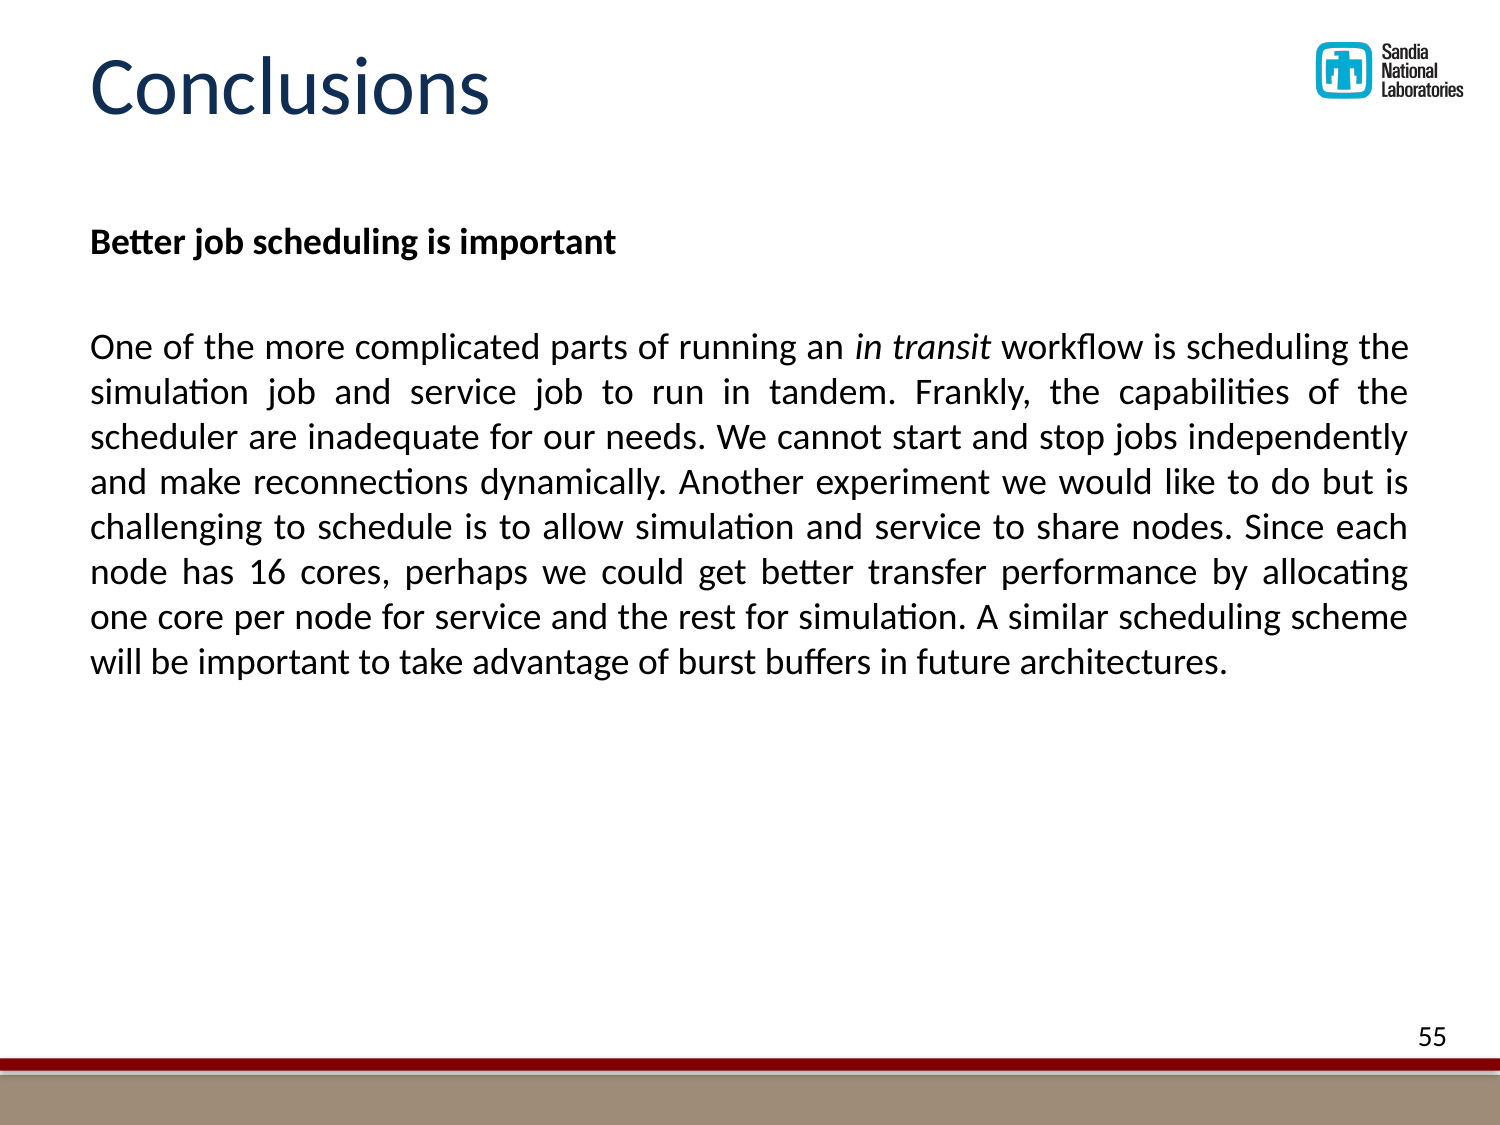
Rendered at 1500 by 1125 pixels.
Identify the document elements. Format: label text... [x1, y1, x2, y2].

slide_number 55 [1362, 1009, 1463, 1072]
picture [1426, 37, 1467, 105]
list Better job scheduling is important One of the more complicated parts of running an in transit workflow is scheduling the simulation job and service job to run in tandem. Frankly, the capabilities of the scheduler are inadequate for our needs. We cannot start and stop jobs independently and make reconnections dynamically. Another experiment we would like to do but is challenging to schedule is to allow simulation and service to share nodes. Since each node has 16 cores, perhaps we could get better transfer performance by allocating one core per node for service and the rest for simulation. A similar scheduling scheme will be important to take advantage of burst buffers in future architectures. [74, 209, 1426, 1006]
title Conclusions [74, 0, 1426, 163]
